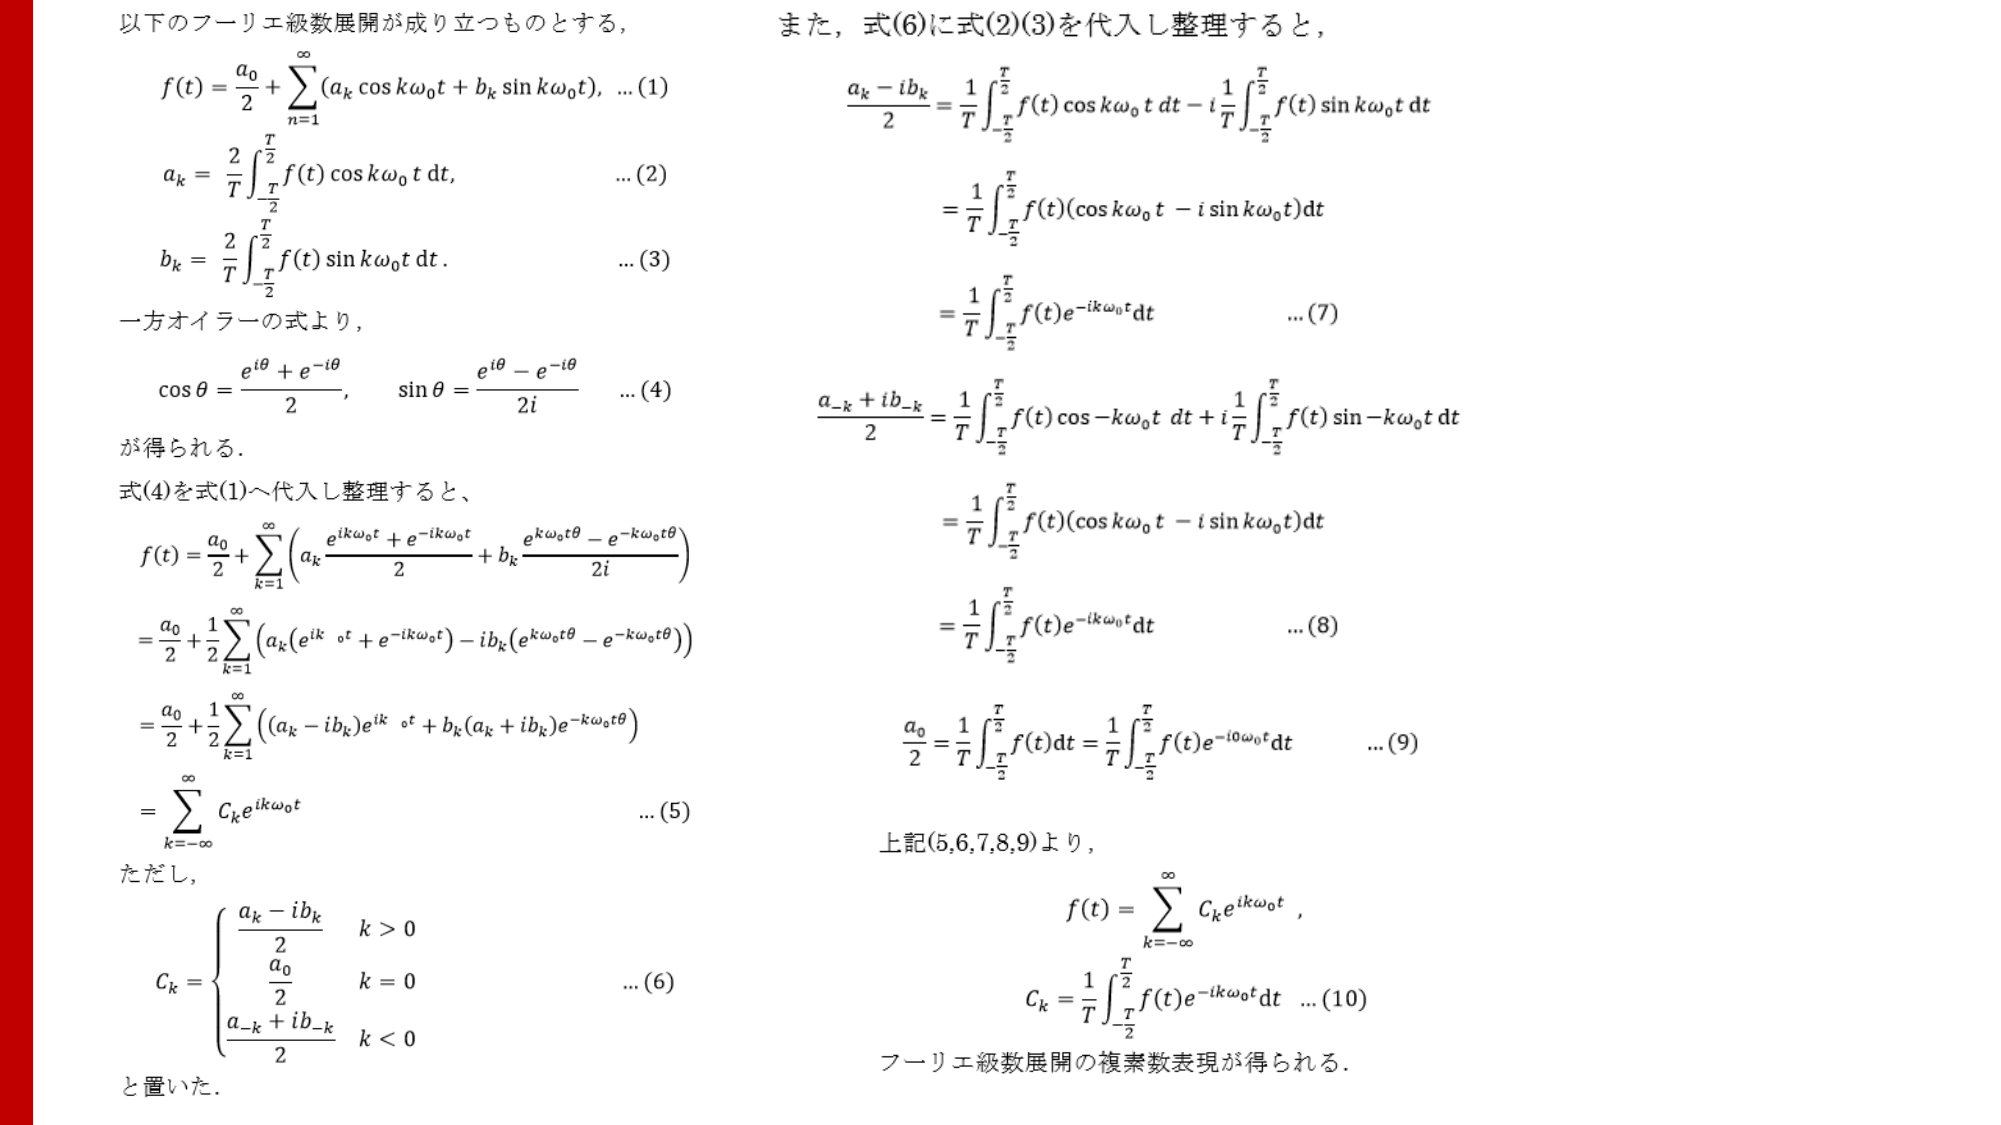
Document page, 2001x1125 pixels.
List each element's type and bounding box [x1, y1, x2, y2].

picture [763, 0, 1508, 1092]
picture [99, 0, 712, 1105]
